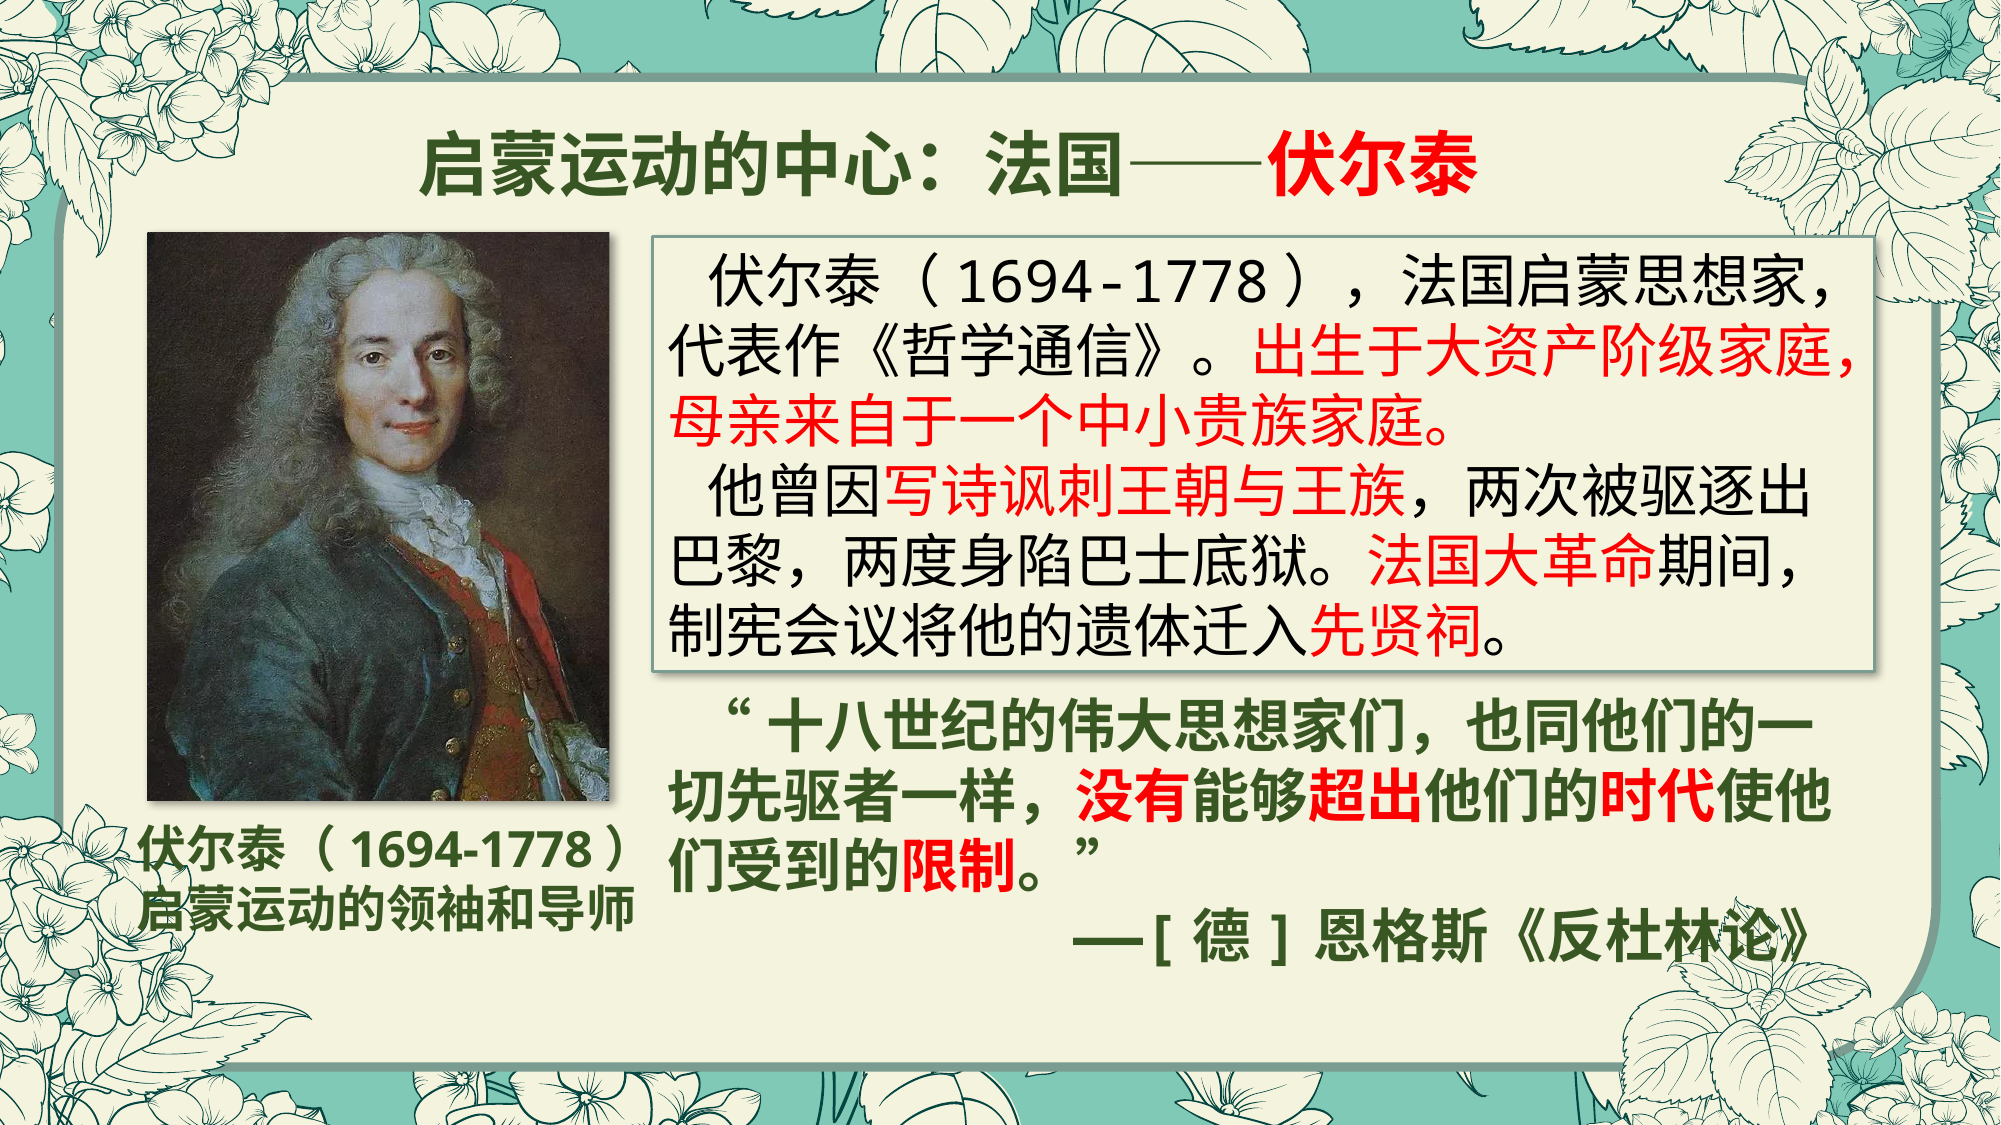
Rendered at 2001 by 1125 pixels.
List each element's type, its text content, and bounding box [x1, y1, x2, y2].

text_box 伏尔泰（1694-1778），法国启蒙思想家，代表作《哲学通信》。出生于大资产阶级家庭，母亲来自于一个中小贵族家庭。 他曾因写诗讽刺王朝与王族，两次被驱逐出巴黎，两度身陷巴士底狱。法国大革命期间，制宪会议将他的遗体迁入先贤祠。 [717, 236, 1875, 672]
text_box 启蒙运动的中心：法国——伏尔泰 [403, 112, 1577, 213]
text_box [121, 232, 717, 947]
text_box “十八世纪的伟大思想家们，也同他们的一切先驱者一样，没有能够超出他们的时代使他们受到的限制。” ——[德]恩格斯《反杜林论》 [652, 681, 1853, 977]
